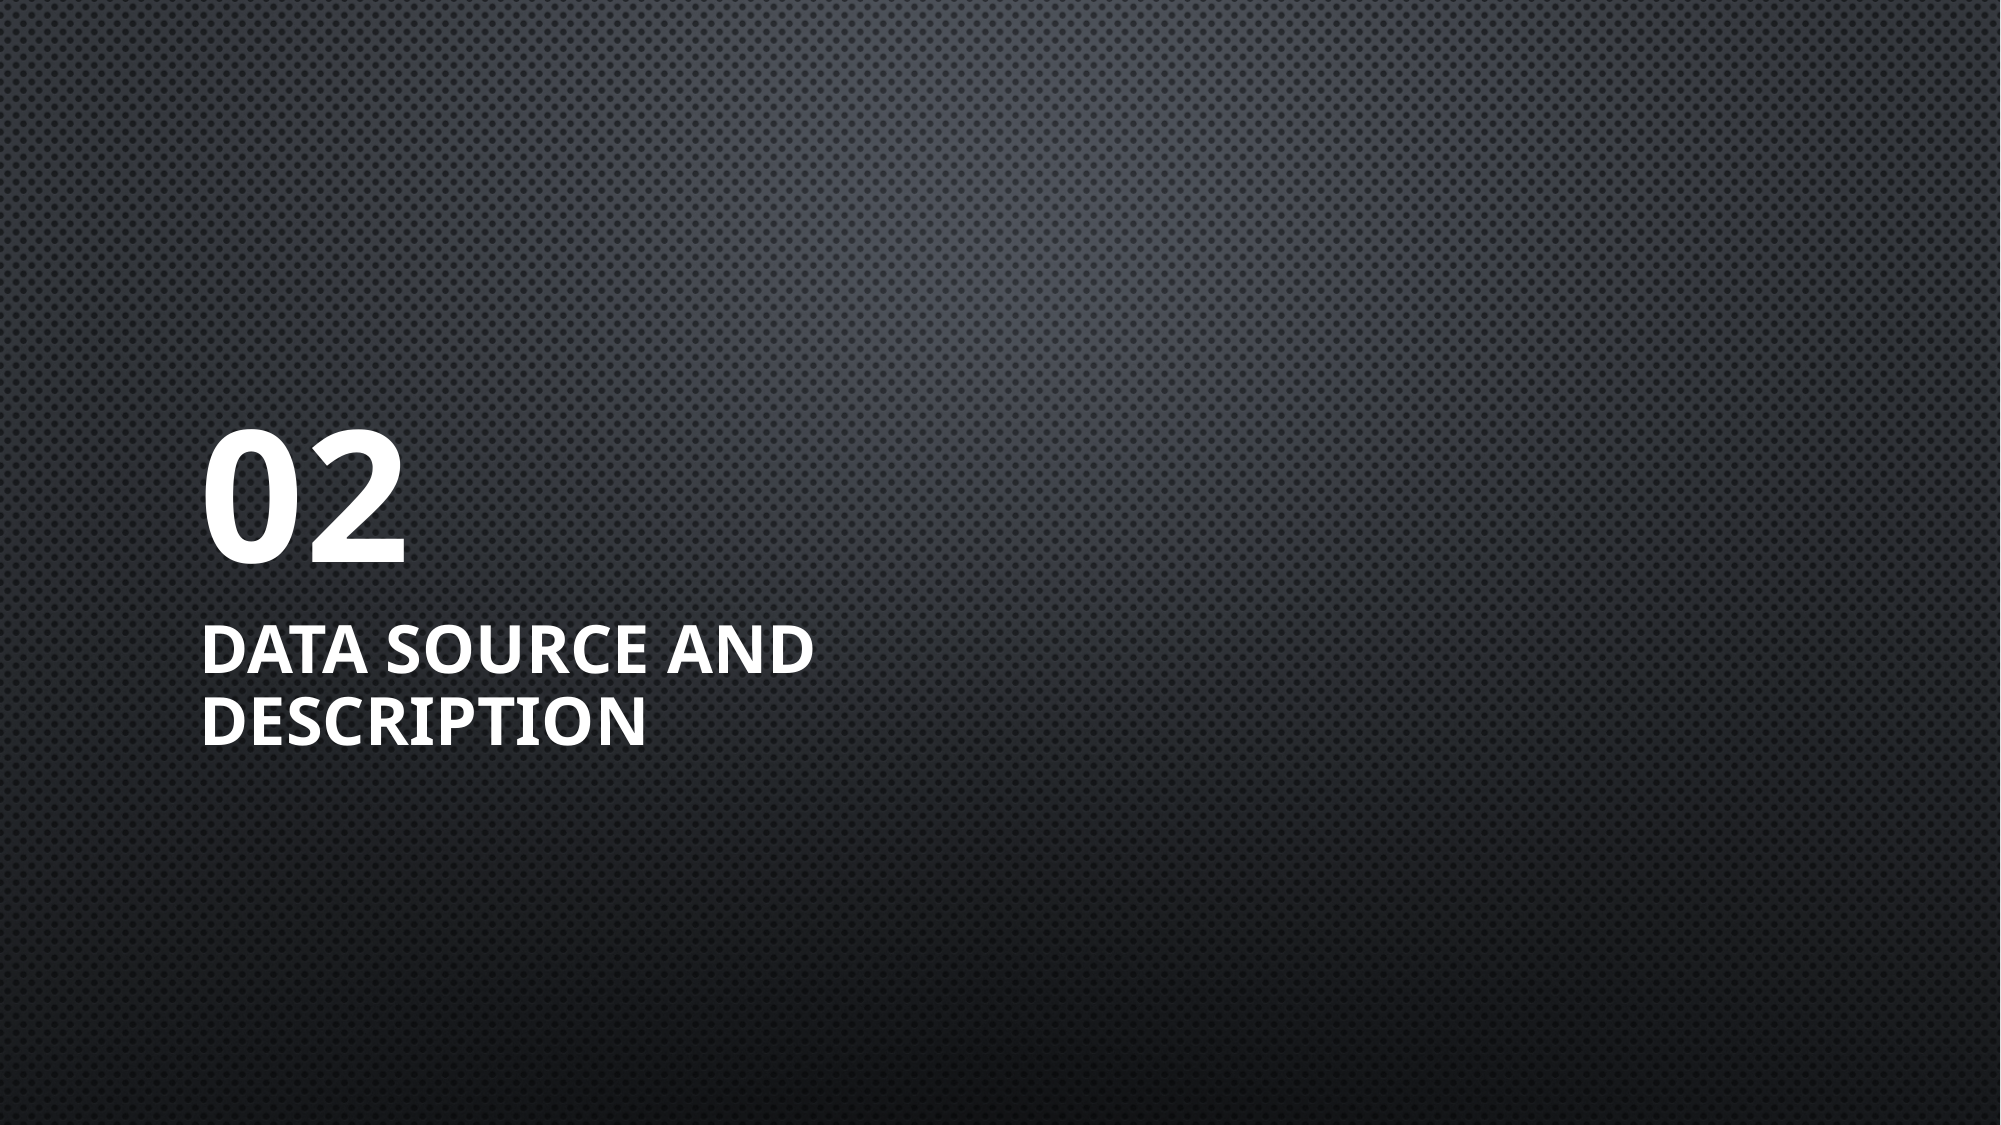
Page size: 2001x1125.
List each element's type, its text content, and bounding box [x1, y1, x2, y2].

text_box 02 [184, 371, 671, 607]
title Data Source and Description [184, 608, 979, 812]
